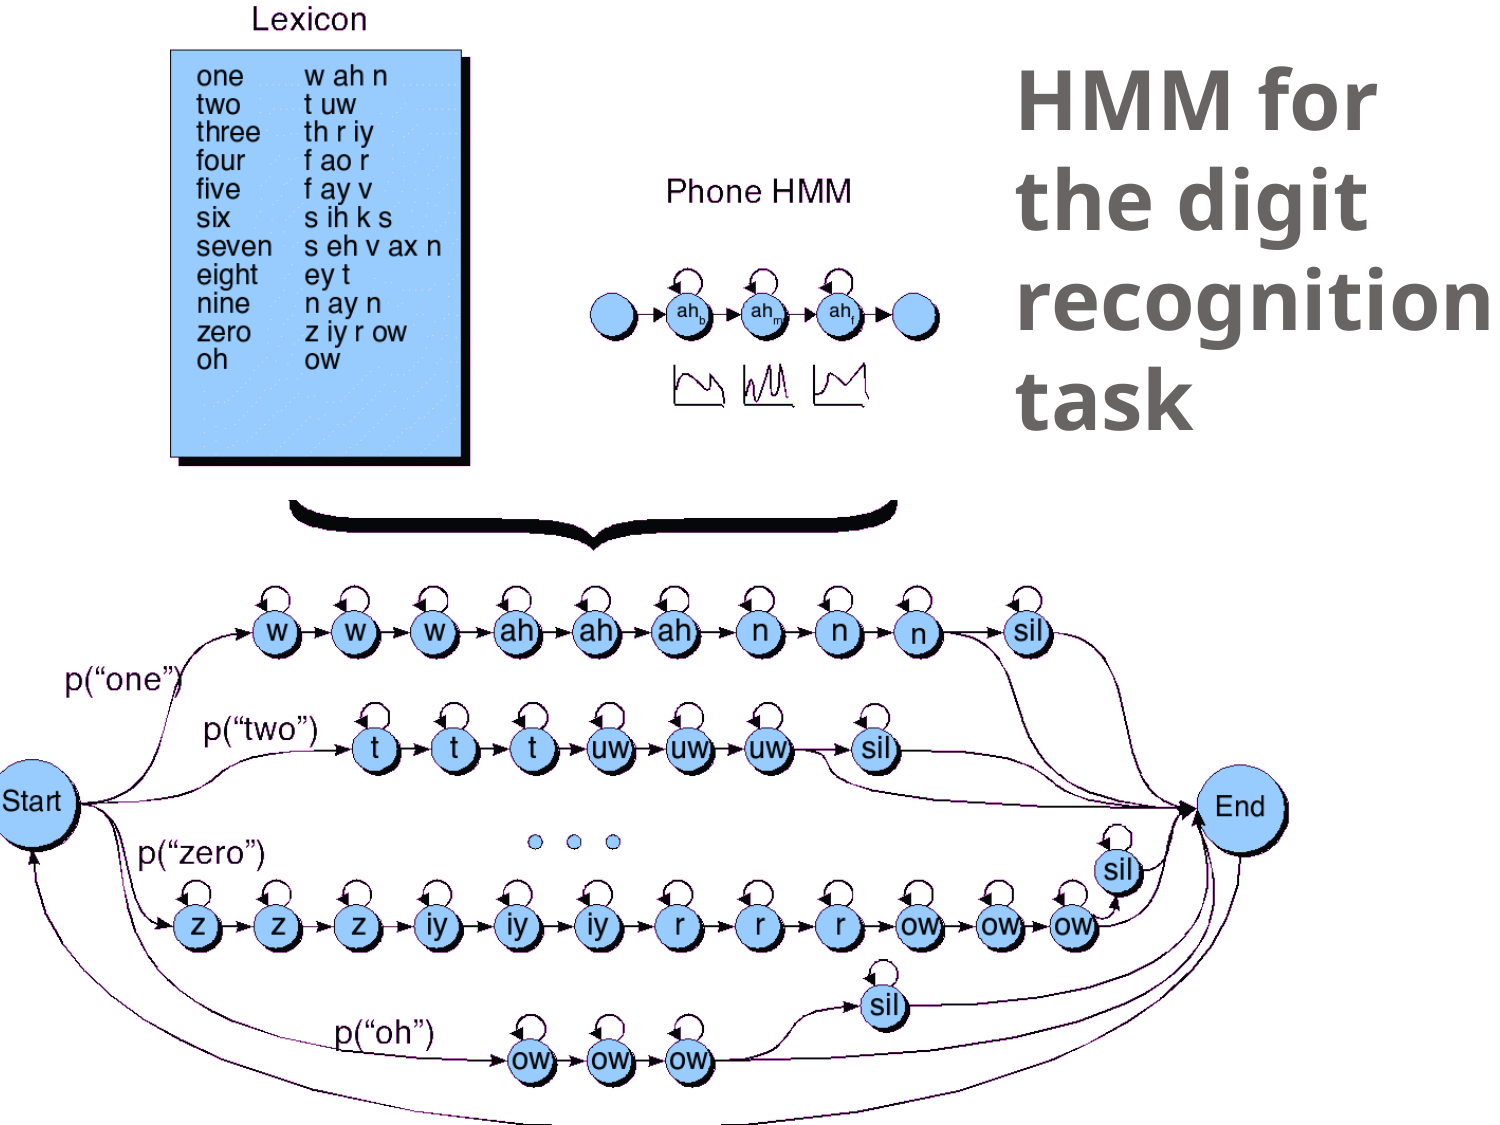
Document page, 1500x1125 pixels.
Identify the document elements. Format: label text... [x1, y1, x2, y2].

picture [0, 3, 1291, 1125]
title HMM for the digit recognition task [1296, 12, 1500, 463]
